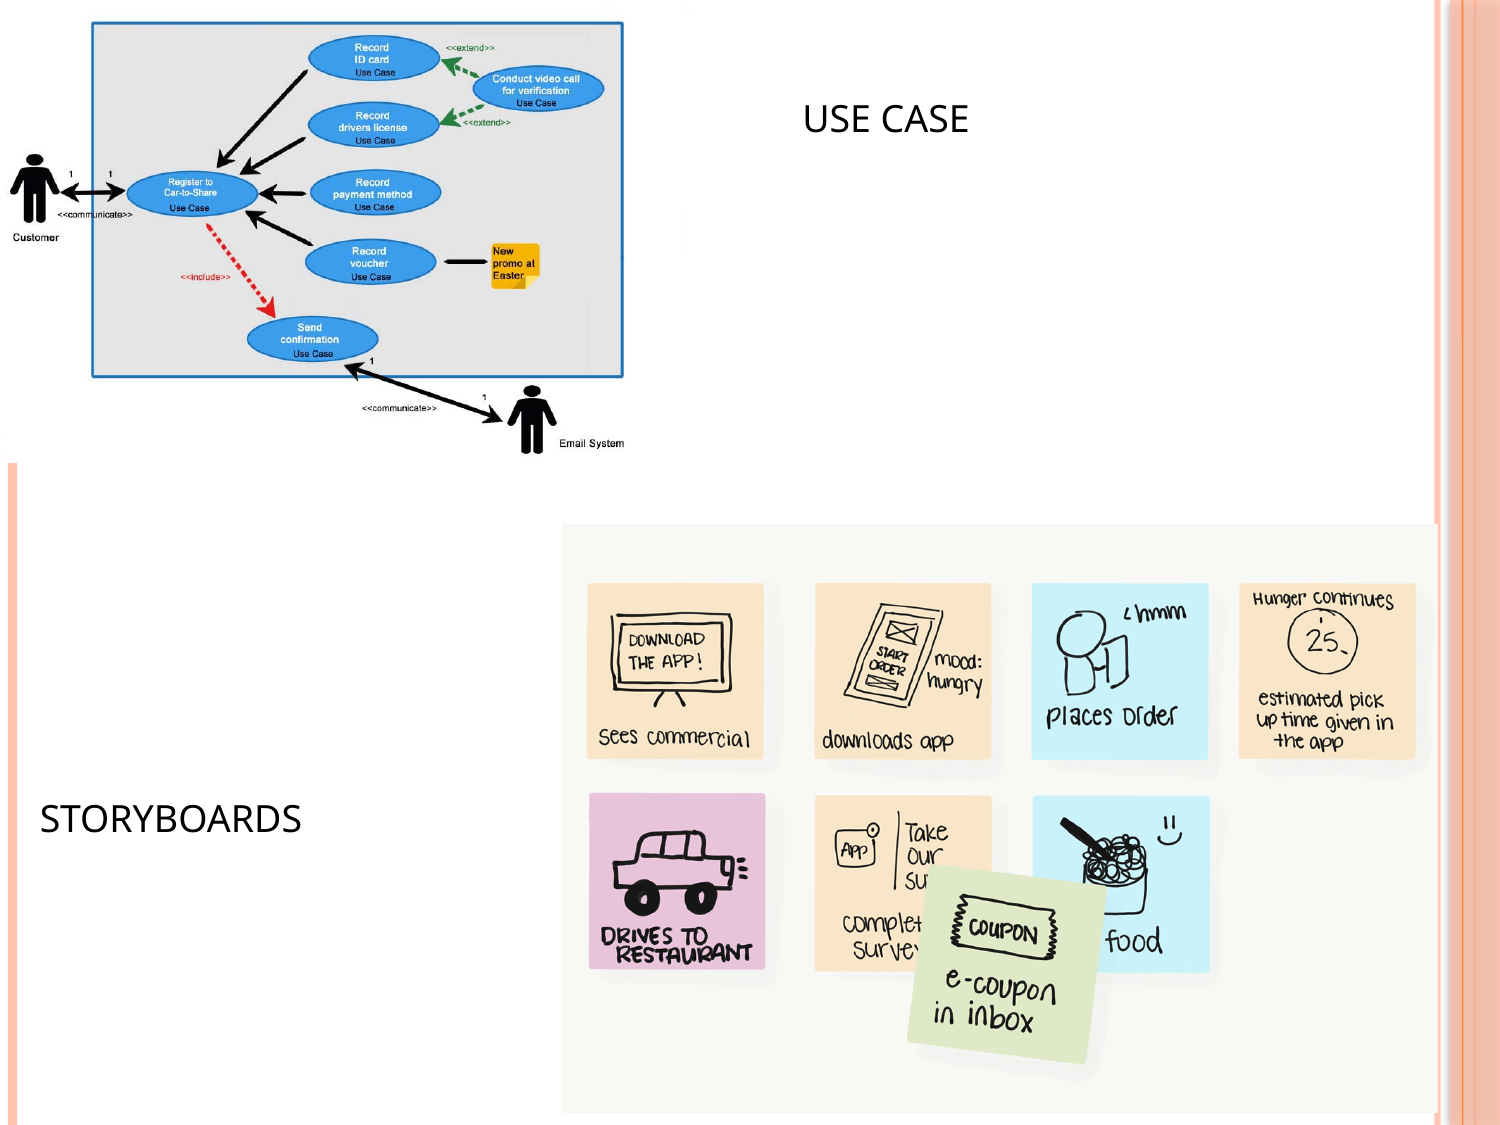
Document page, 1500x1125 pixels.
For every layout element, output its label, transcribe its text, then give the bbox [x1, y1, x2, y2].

text_box STORYBOARDS [24, 787, 556, 848]
picture [561, 524, 1438, 1114]
text_box USE CASE [787, 87, 1350, 148]
picture [0, 0, 695, 463]
